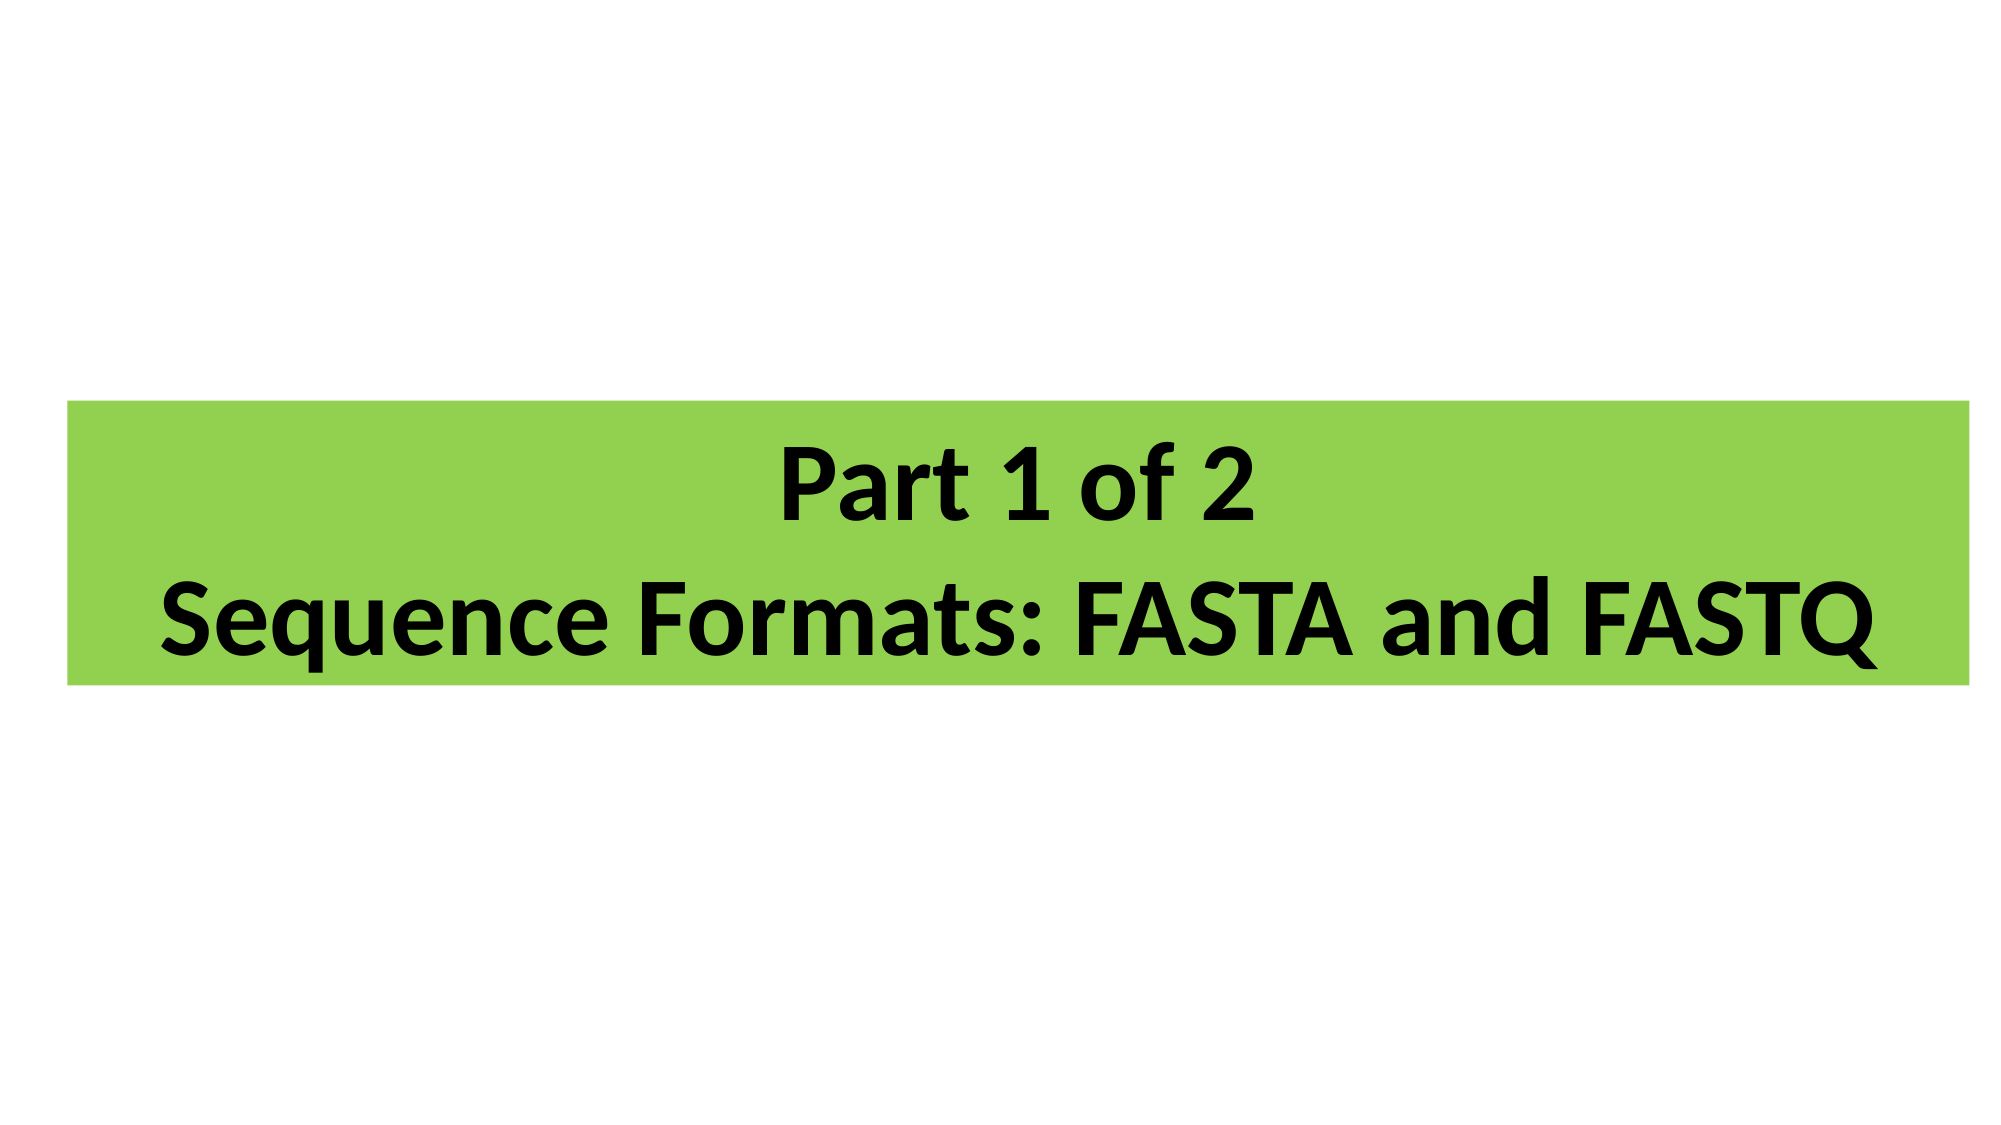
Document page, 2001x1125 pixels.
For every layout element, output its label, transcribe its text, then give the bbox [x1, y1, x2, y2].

text_box Part 1 of 2 Sequence Formats: FASTA and FASTQ [67, 400, 1970, 686]
